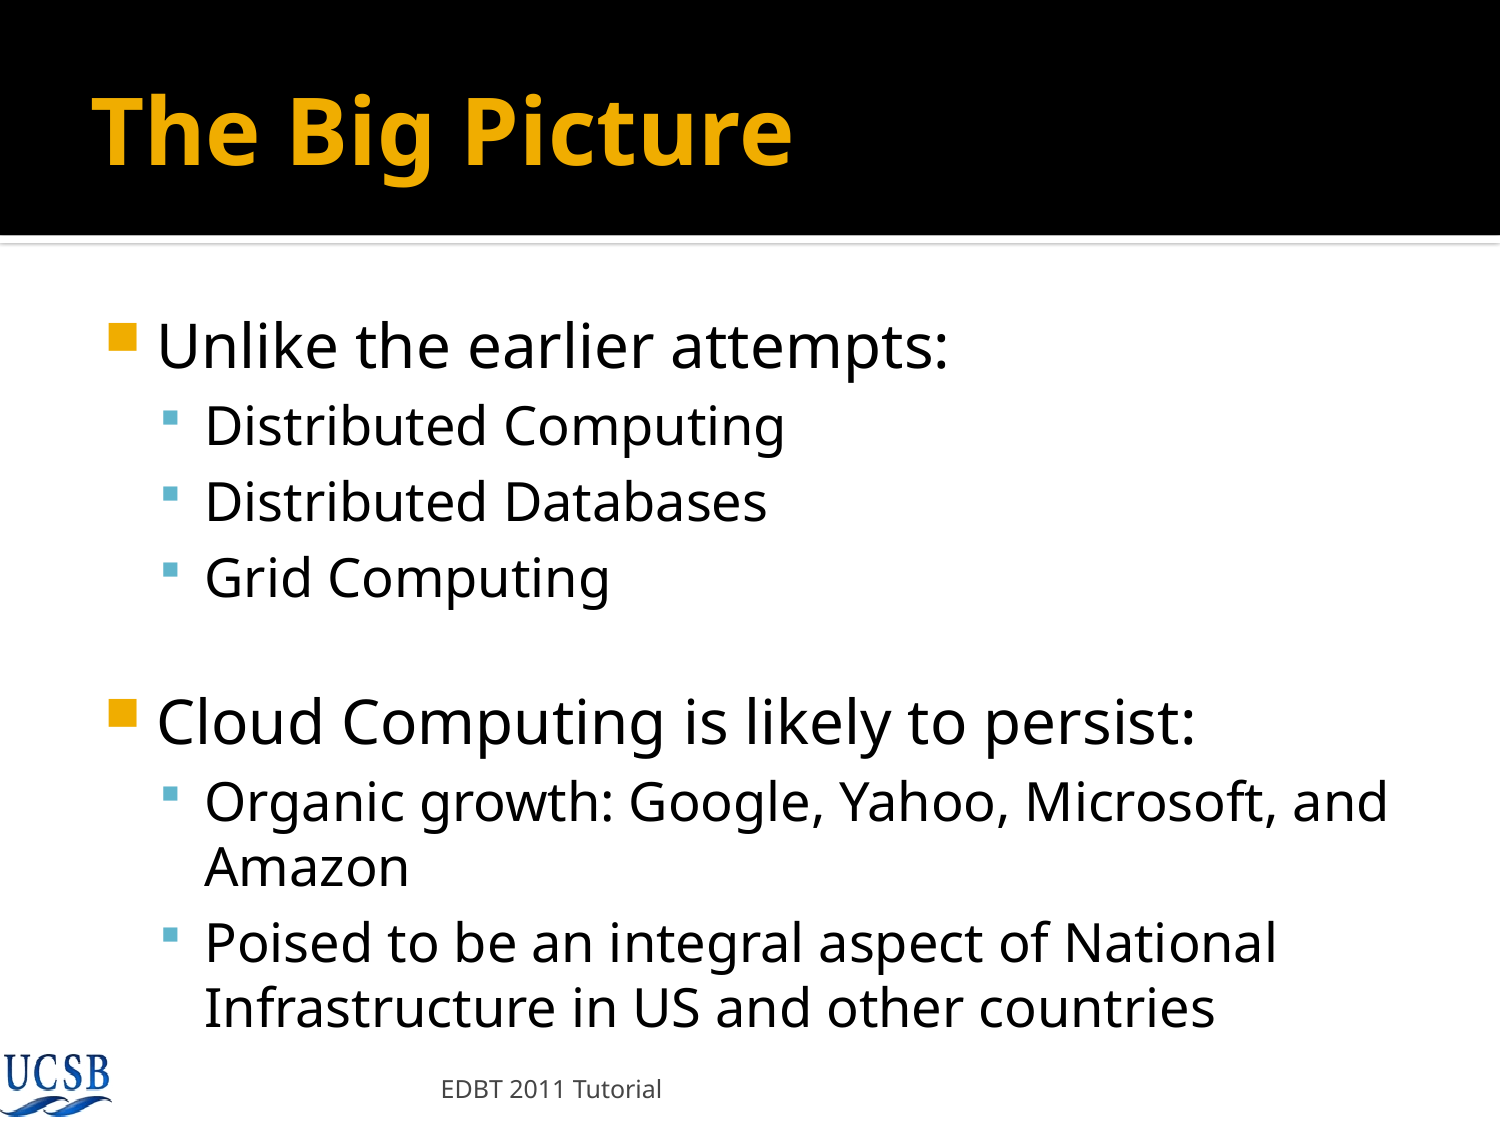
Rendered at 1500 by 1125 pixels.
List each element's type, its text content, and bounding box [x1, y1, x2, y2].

list Unlike the earlier attempts: Distributed Computing Distributed Databases Grid Computing Cloud Computing is likely to persist: Organic growth: Google, Yahoo, Microsoft, and Amazon Poised to be an integral aspect of National Infrastructure in US and other countries [75, 291, 1425, 1050]
title The Big Picture [75, 25, 1425, 231]
footer EDBT 2011 Tutorial [433, 1062, 1337, 1108]
picture [0, 1053, 113, 1117]
